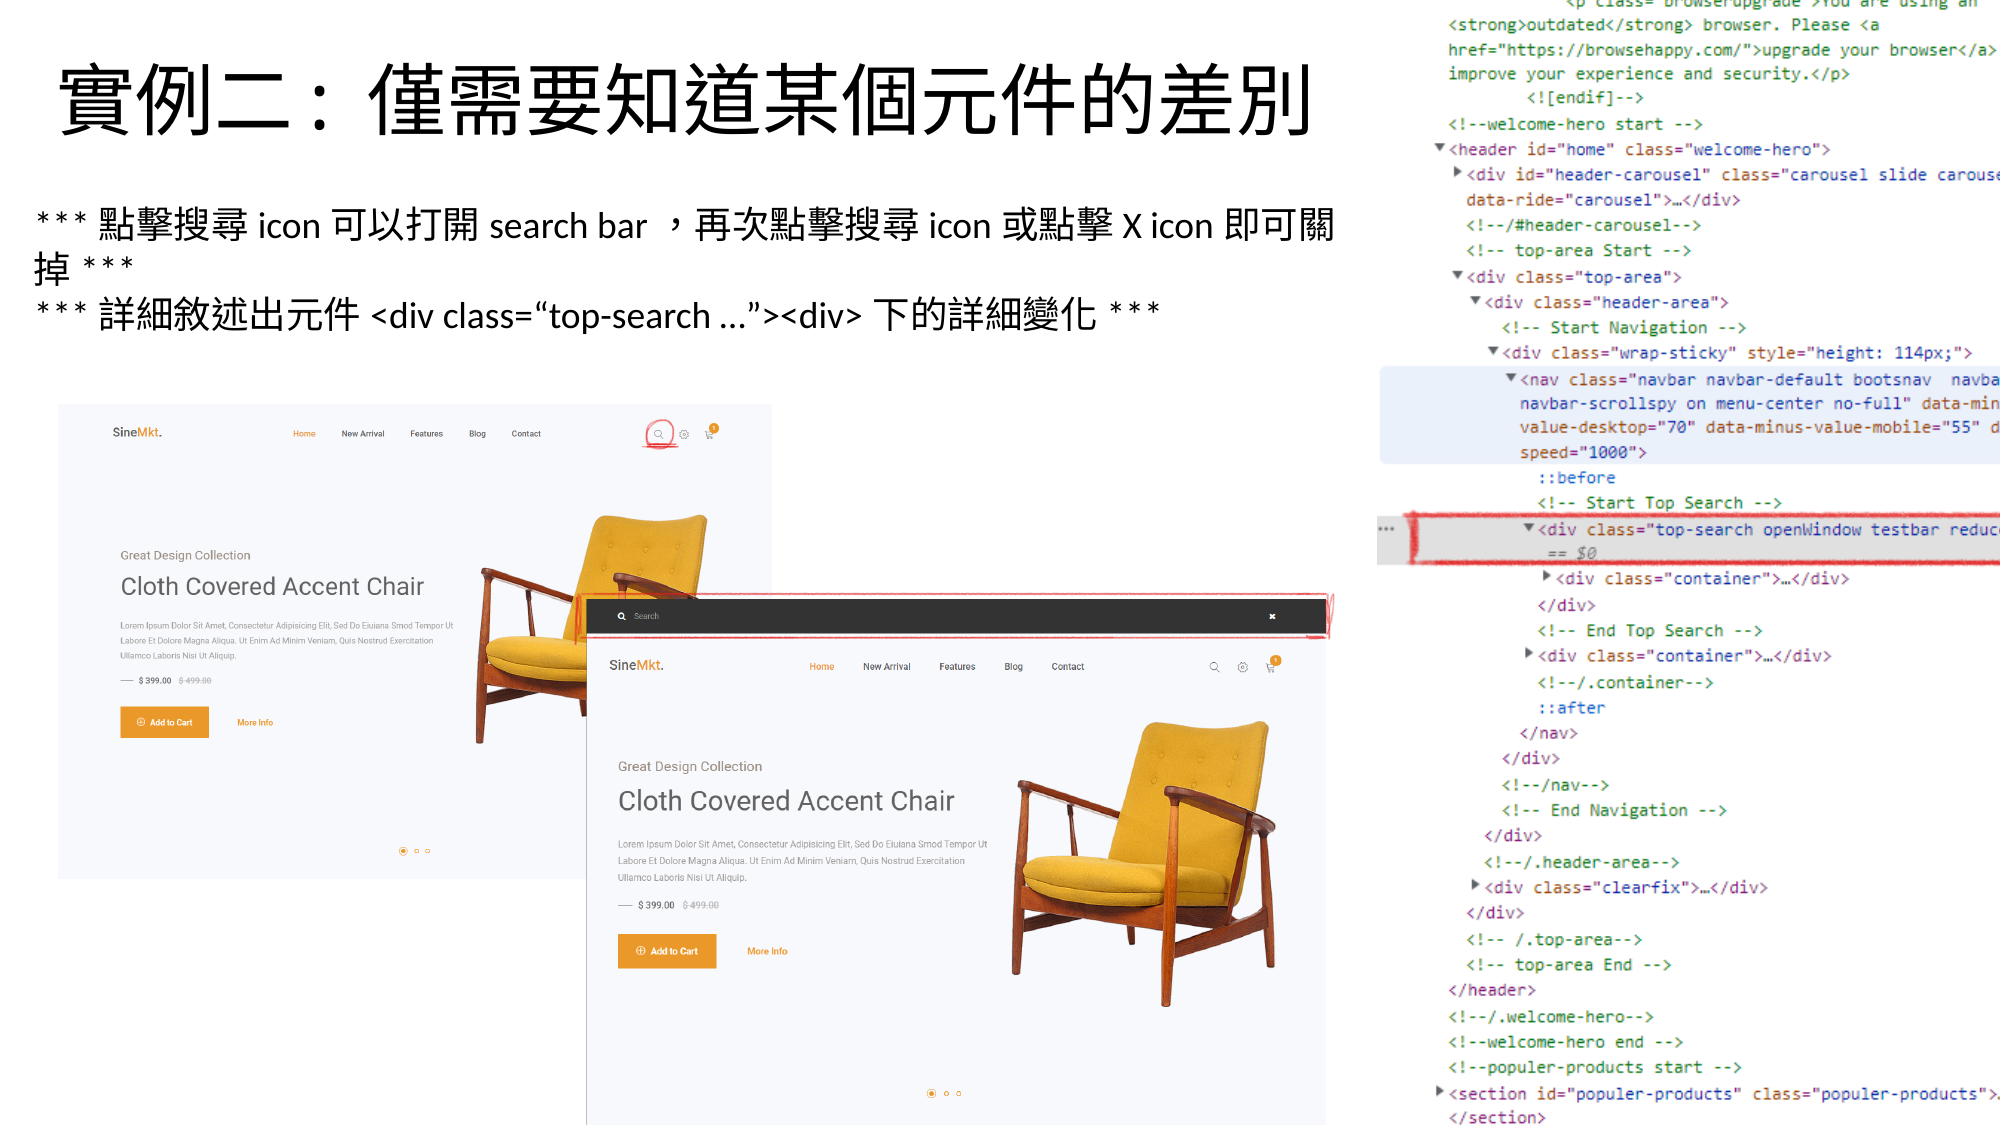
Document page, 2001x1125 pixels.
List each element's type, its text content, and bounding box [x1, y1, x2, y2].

picture [1377, 0, 2000, 1125]
text_box ***點擊搜尋icon可以打開search bar，再次點擊搜尋icon或點擊X icon即可關掉*** ***詳細敘述出元件<div class=“top-search …”><div>下的詳細變化*** [19, 193, 1366, 344]
picture [58, 404, 1335, 1125]
title 實例二: 僅需要知道某個元件的差別 [41, 45, 1377, 164]
